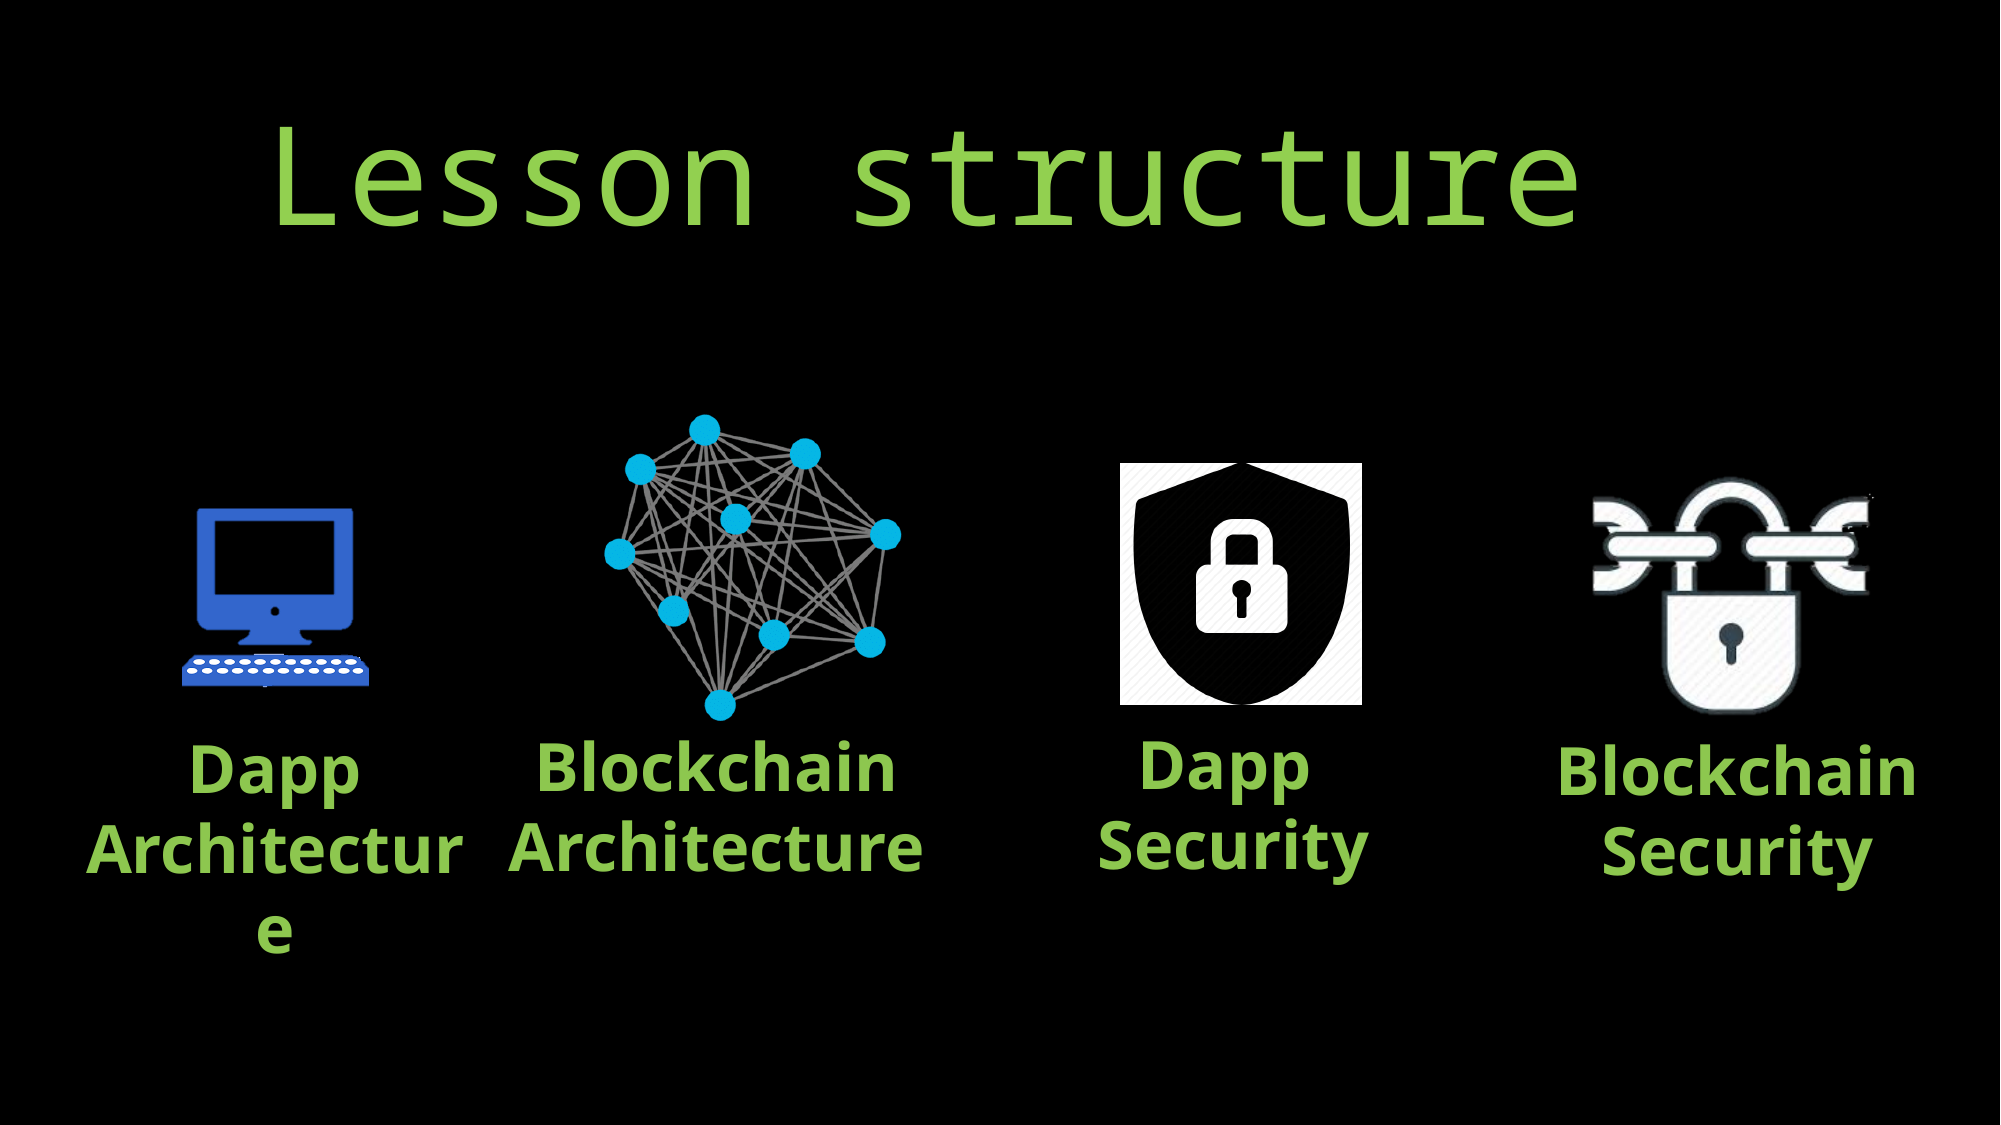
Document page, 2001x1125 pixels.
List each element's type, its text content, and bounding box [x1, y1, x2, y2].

text_box Blockchain Architecture [429, 717, 1005, 893]
picture [167, 487, 383, 702]
text_box Blockchain Security [1449, 721, 2000, 897]
picture [593, 403, 909, 729]
title Lesson structure [249, 75, 1750, 263]
text_box Dapp Security [945, 715, 1521, 891]
picture [1574, 438, 1889, 754]
picture [1120, 462, 1363, 705]
text_box Dapp Architecture [62, 719, 488, 975]
